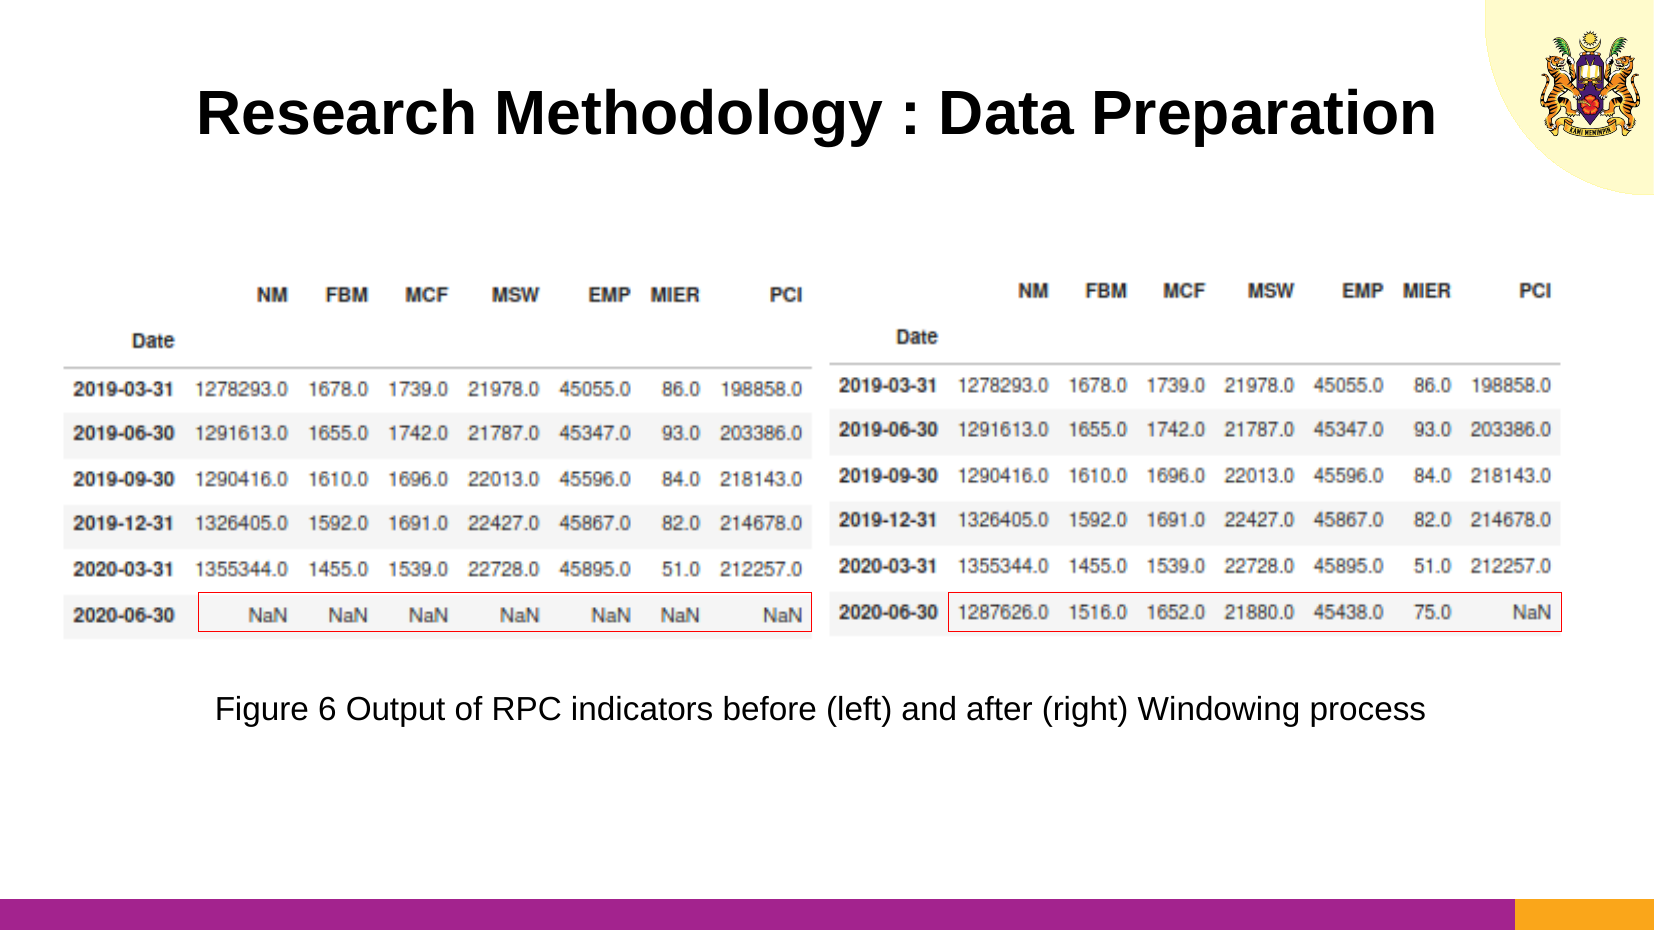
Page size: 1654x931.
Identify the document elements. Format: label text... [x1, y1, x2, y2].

text_box [0, 899, 1515, 930]
picture [60, 271, 1572, 650]
text_box [1515, 899, 1654, 930]
title Research Methodology : Data Preparation [82, 37, 1571, 193]
text_box Figure 6 Output of RPC indicators before (left) and after (right) Windowing process [91, 659, 1562, 738]
text_box [1485, 0, 1654, 195]
picture [1540, 29, 1642, 137]
